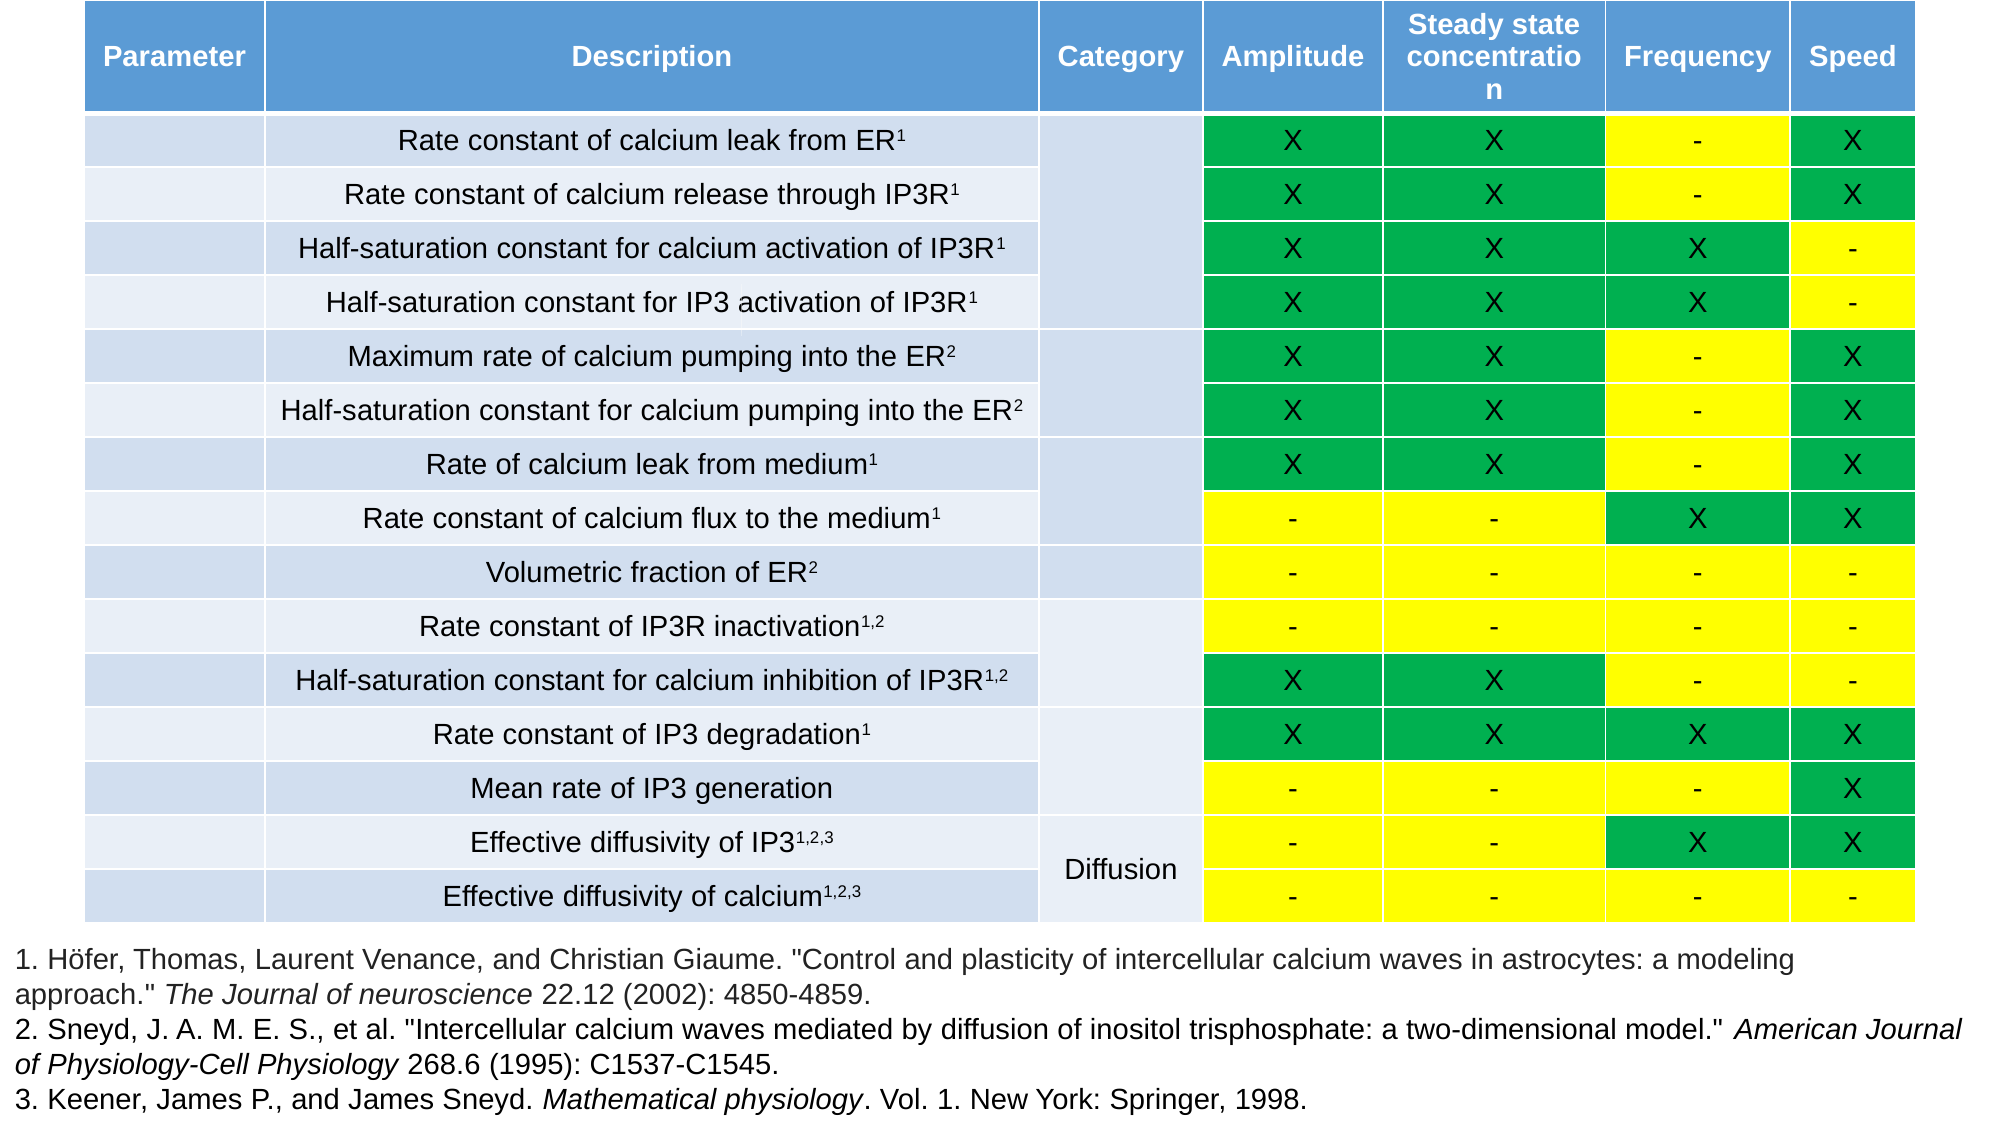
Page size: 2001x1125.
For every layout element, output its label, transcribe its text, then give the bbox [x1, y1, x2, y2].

text_box 1. Höfer, Thomas, Laurent Venance, and Christian Giaume. "Control and plasticity of intercellular calcium waves in astrocytes: a modeling approach." The Journal of neuroscience 22.12 (2002): 4850-4859. 2. Sneyd, J. A. M. E. S., et al. "Intercellular calcium waves mediated by diffusion of inositol trisphosphate: a two-dimensional model." American Journal of Physiology-Cell Physiology 268.6 (1995): C1537-C1545. 3. Keener, James P., and James Sneyd. Mathematical physiology. Vol. 1. New York: Springer, 1998. [0, 933, 2000, 1123]
